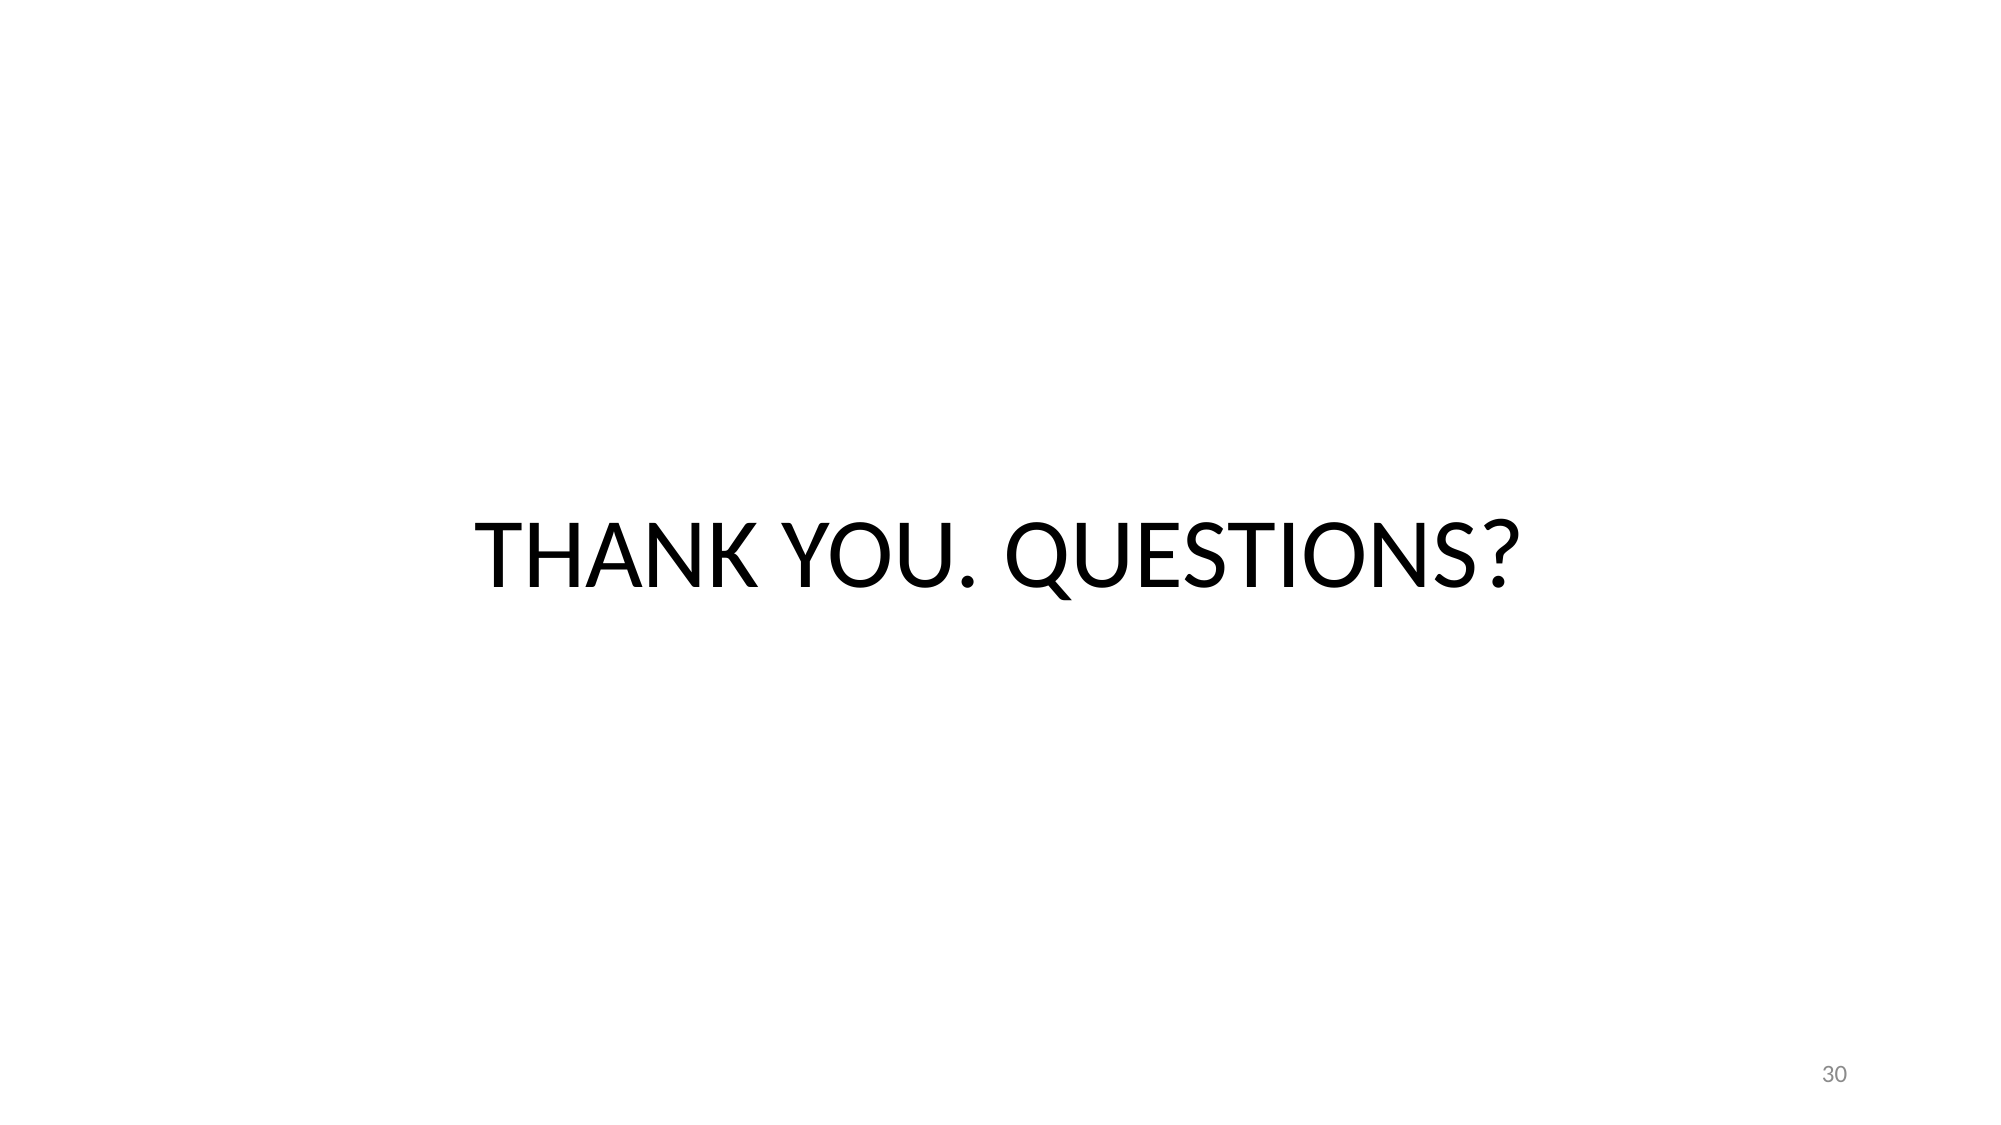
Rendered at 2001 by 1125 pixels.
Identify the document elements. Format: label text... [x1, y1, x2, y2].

slide_number 30 [1412, 1042, 1863, 1103]
list THANK YOU. QUESTIONS? [137, 299, 1863, 1014]
